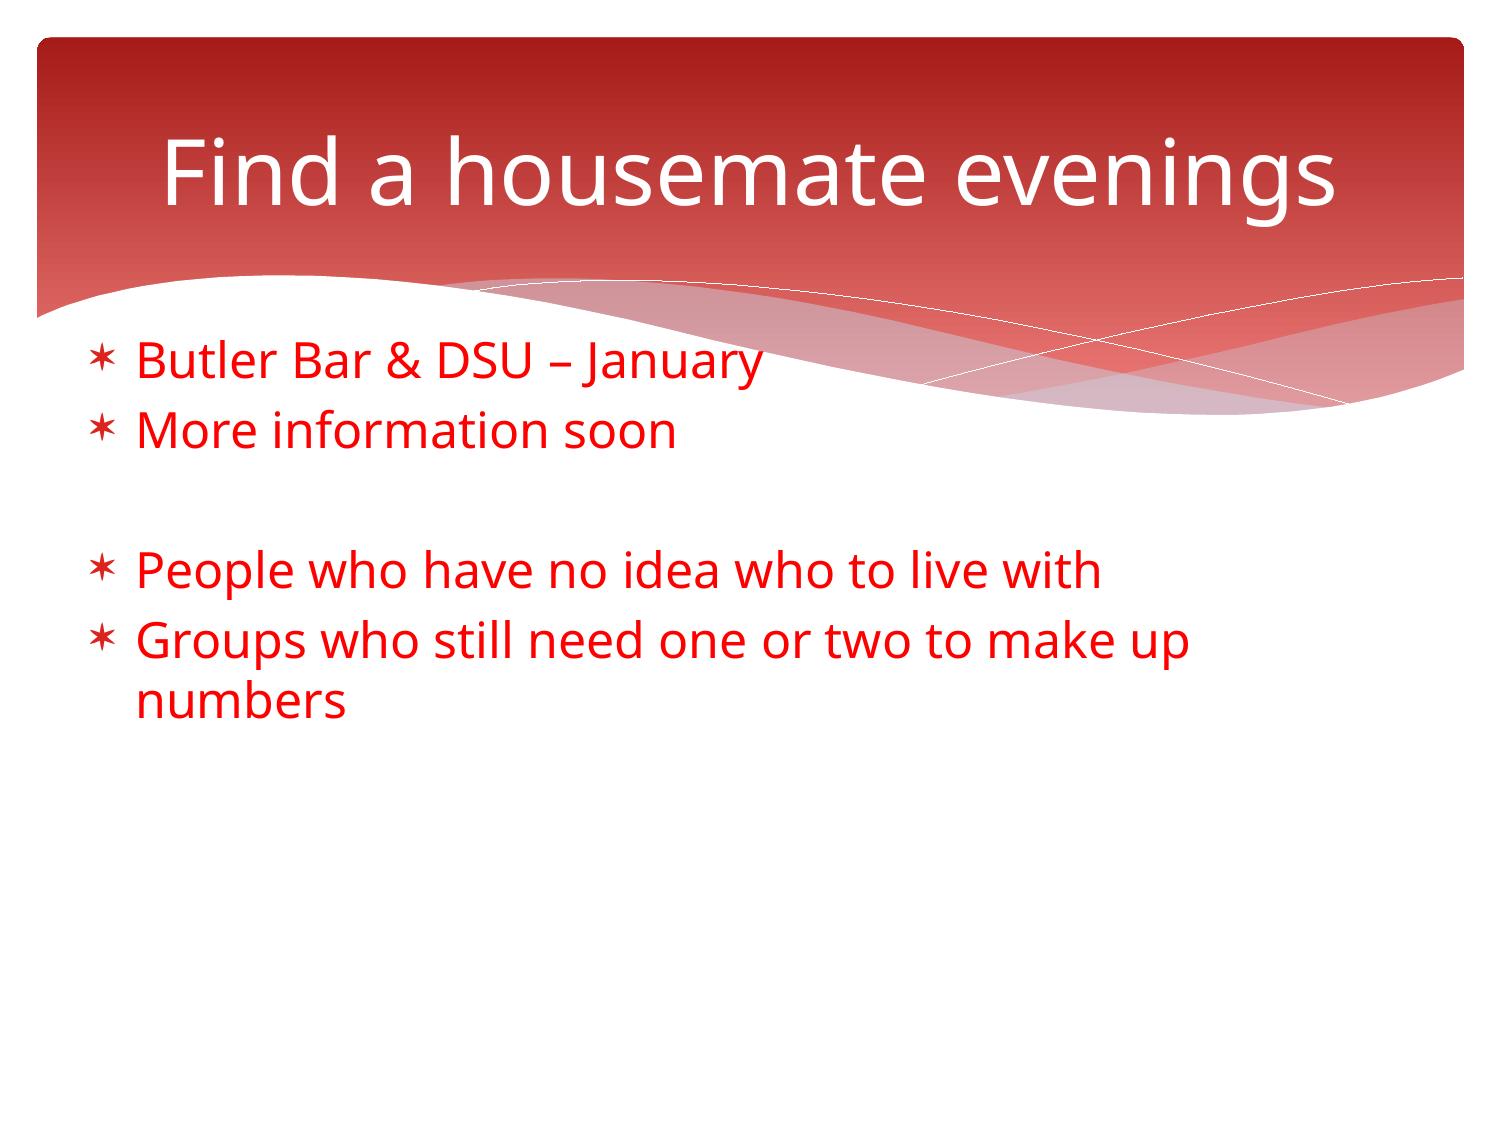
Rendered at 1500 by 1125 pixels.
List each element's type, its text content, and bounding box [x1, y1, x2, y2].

title Find a housemate evenings [75, 75, 1425, 263]
list Butler Bar & DSU – January More information soon People who have no idea who to live with Groups who still need one or two to make up numbers [75, 320, 1425, 1064]
